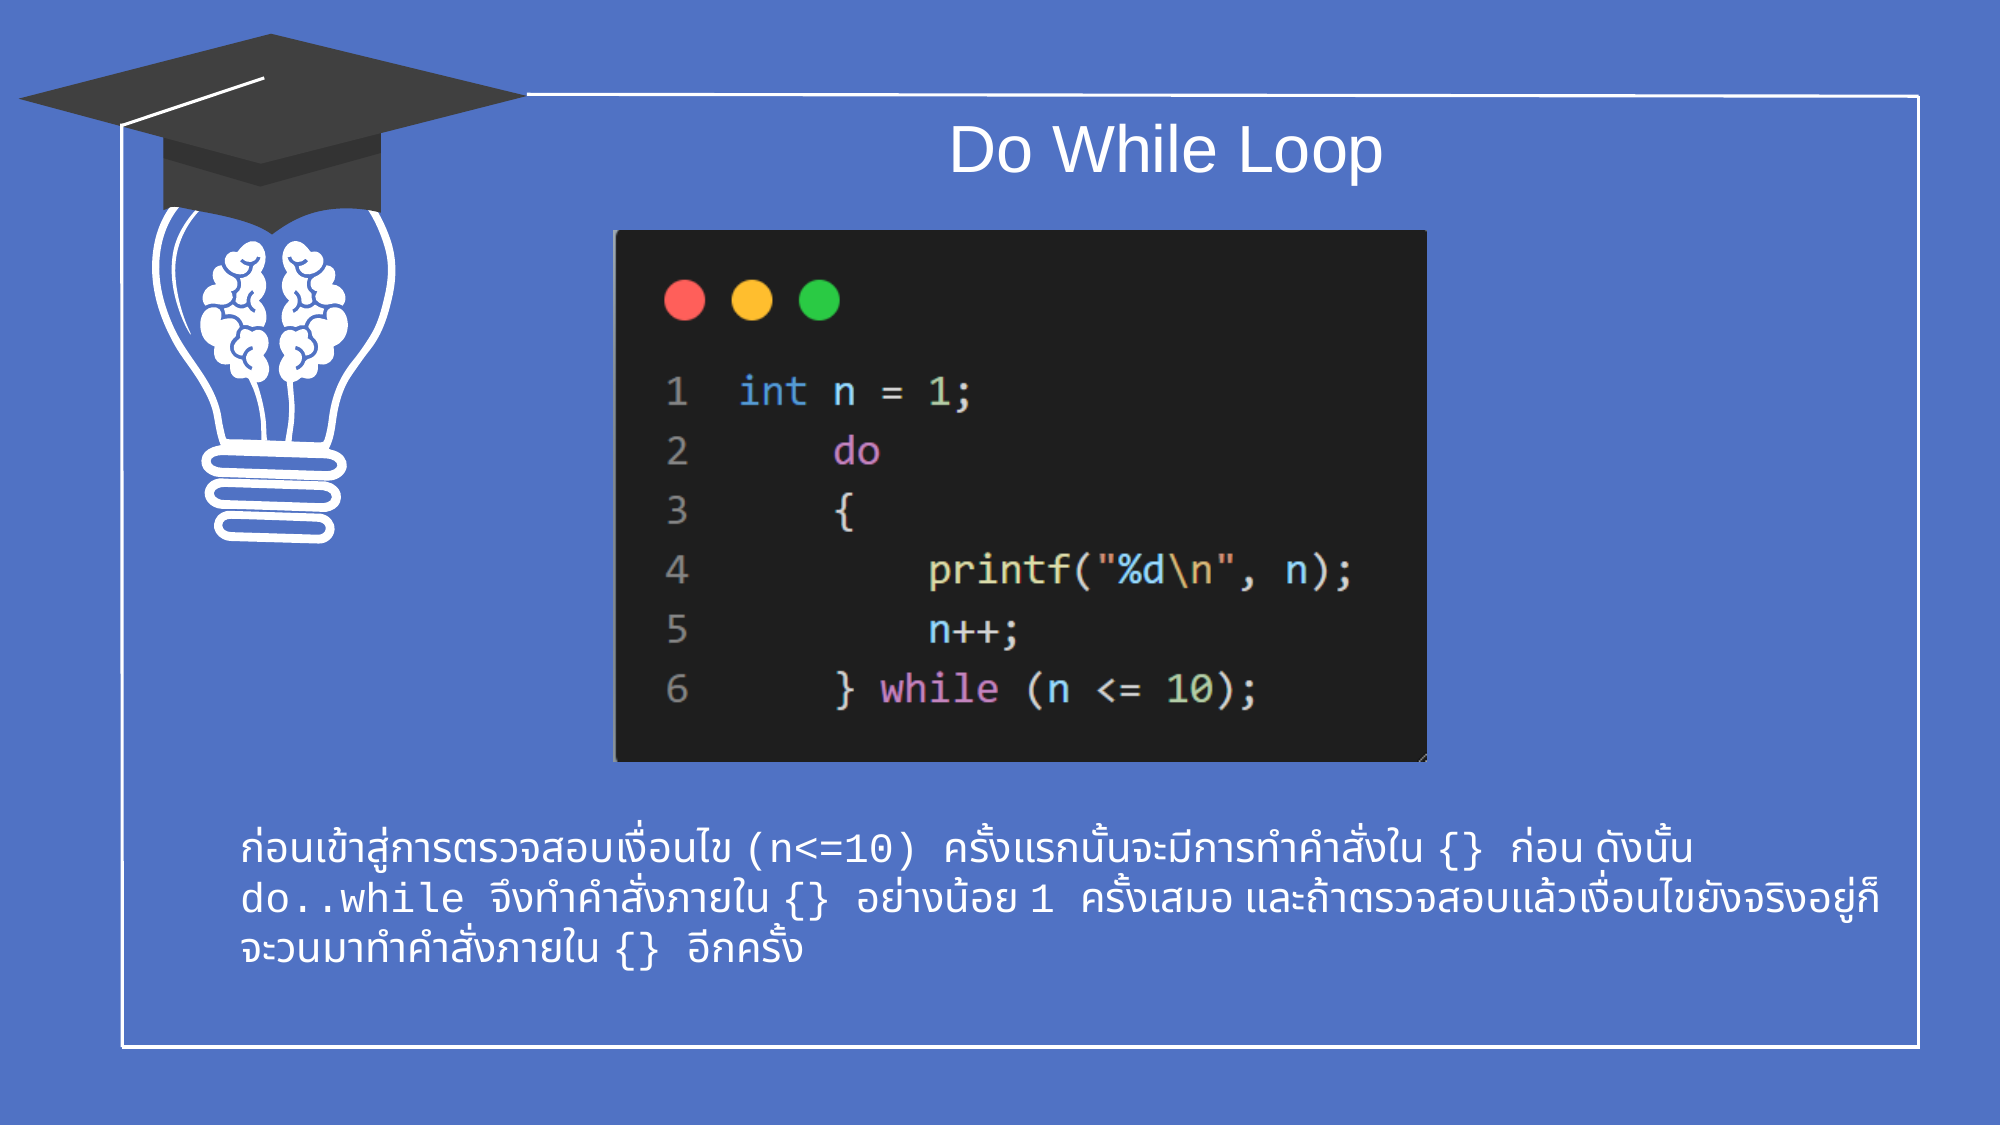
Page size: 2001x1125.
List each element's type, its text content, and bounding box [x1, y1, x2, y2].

text_box Do While Loop [861, 98, 1473, 194]
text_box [18, 33, 527, 1048]
text_box ก่อนเข้าสู่การตรวจสอบเงื่อนไข (n<=10) ครั้งแรกนั้นจะมีการทำคำสั่งใน {} ก่อน ดังนั้น do..while จึงทำคำสั่งภายใน {} อย่างน้อย 1 ครั้งเสมอ และถ้าตรวจสอบแล้วเงื่อนไขยังจริงอยู่ก็จะวนมาทำคำสั่งภายใน {} อีกครั้ง [527, 813, 1918, 979]
picture [613, 230, 1427, 762]
